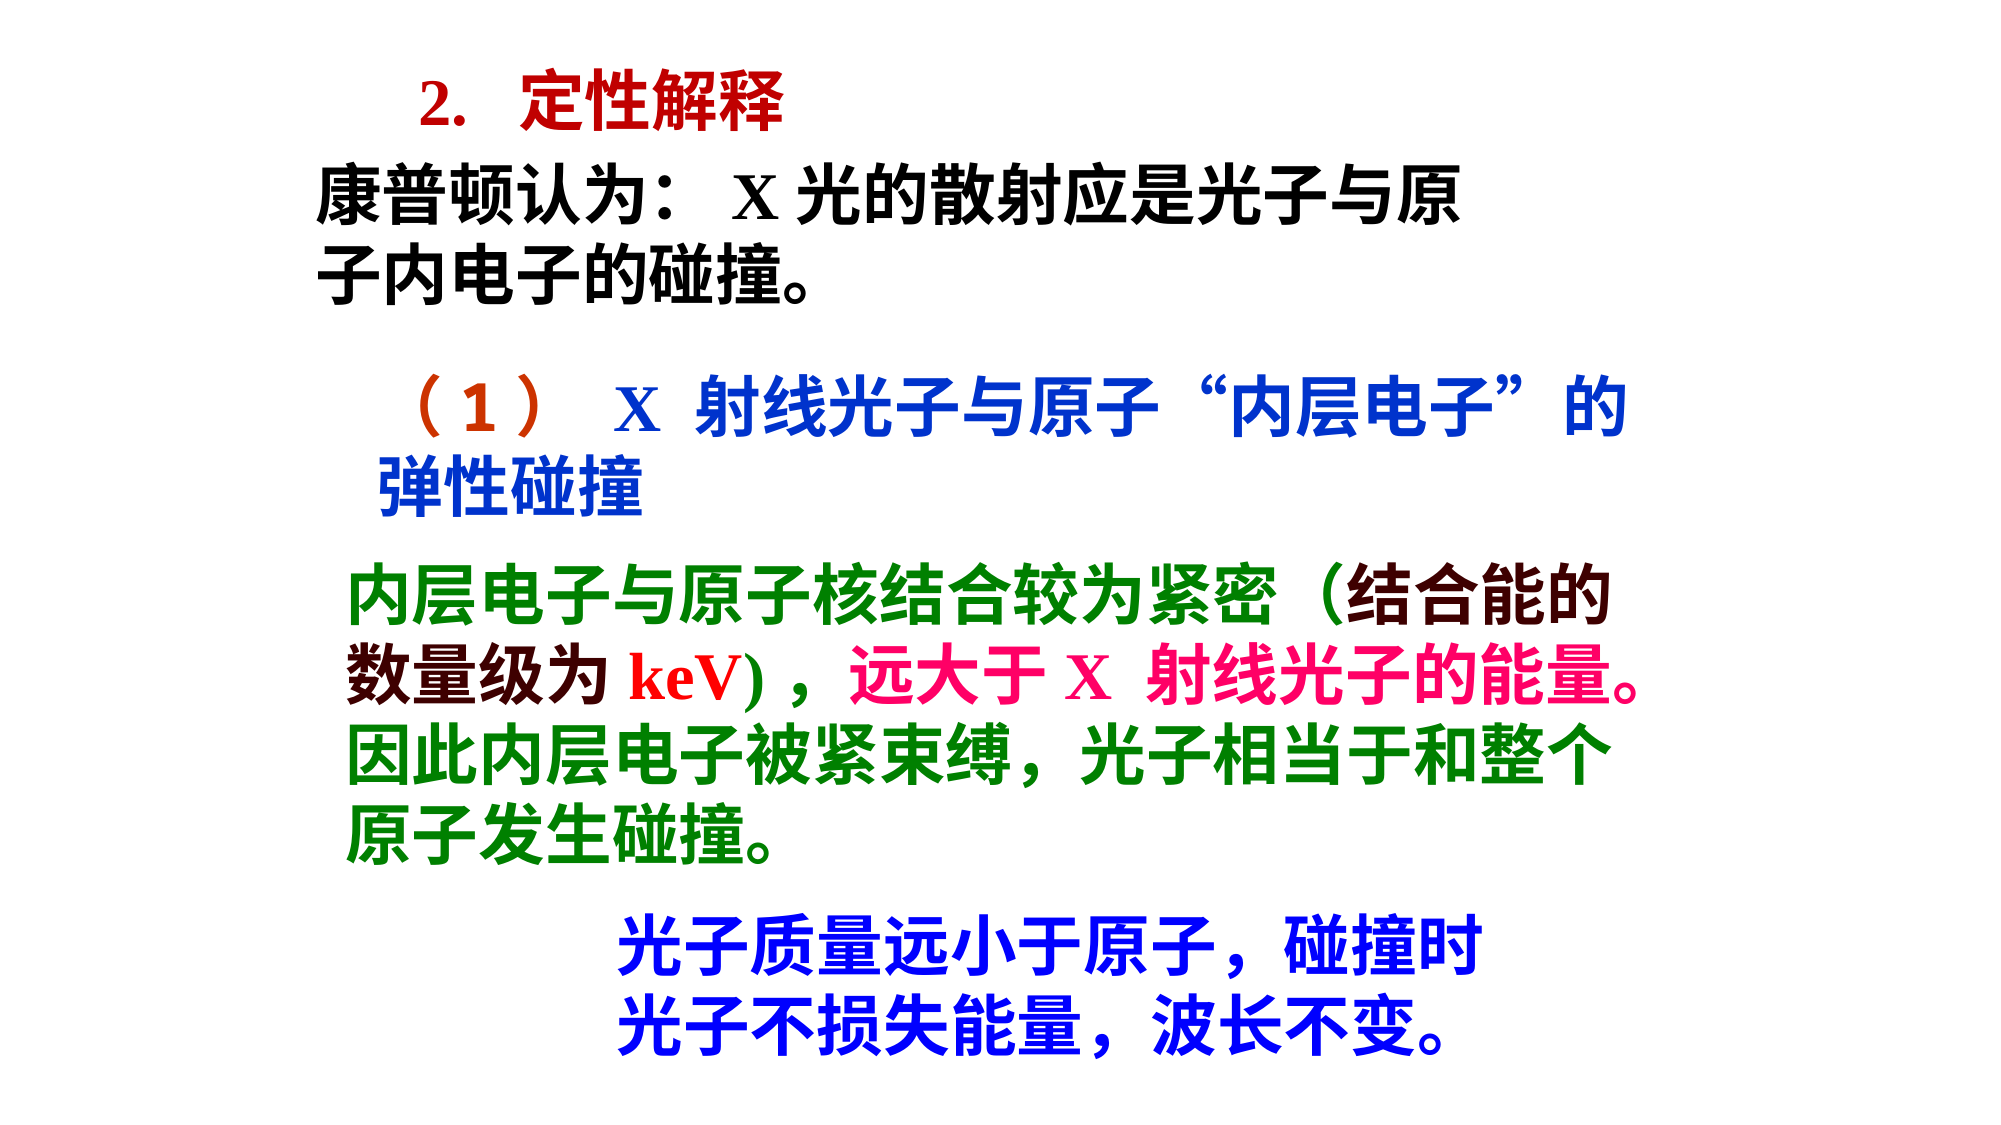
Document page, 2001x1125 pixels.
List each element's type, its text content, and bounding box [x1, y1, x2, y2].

text_box 康普顿认为：X光的散射应是光子与原子内电子的碰撞。 [300, 145, 1508, 321]
text_box 2. 定性解释 [403, 51, 800, 146]
text_box 内层电子与原子核结合较为紧密（结合能的数量级为keV)，远大于X 射线光子的能量。因此内层电子被紧束缚，光子相当于和整个原子发生碰撞。 [330, 545, 1672, 880]
text_box （1） X 射线光子与原子“内层电子”的弹性碰撞 [362, 356, 1692, 532]
text_box 光子质量远小于原子，碰撞时光子不损失能量，波长不变。 [601, 896, 1509, 1072]
